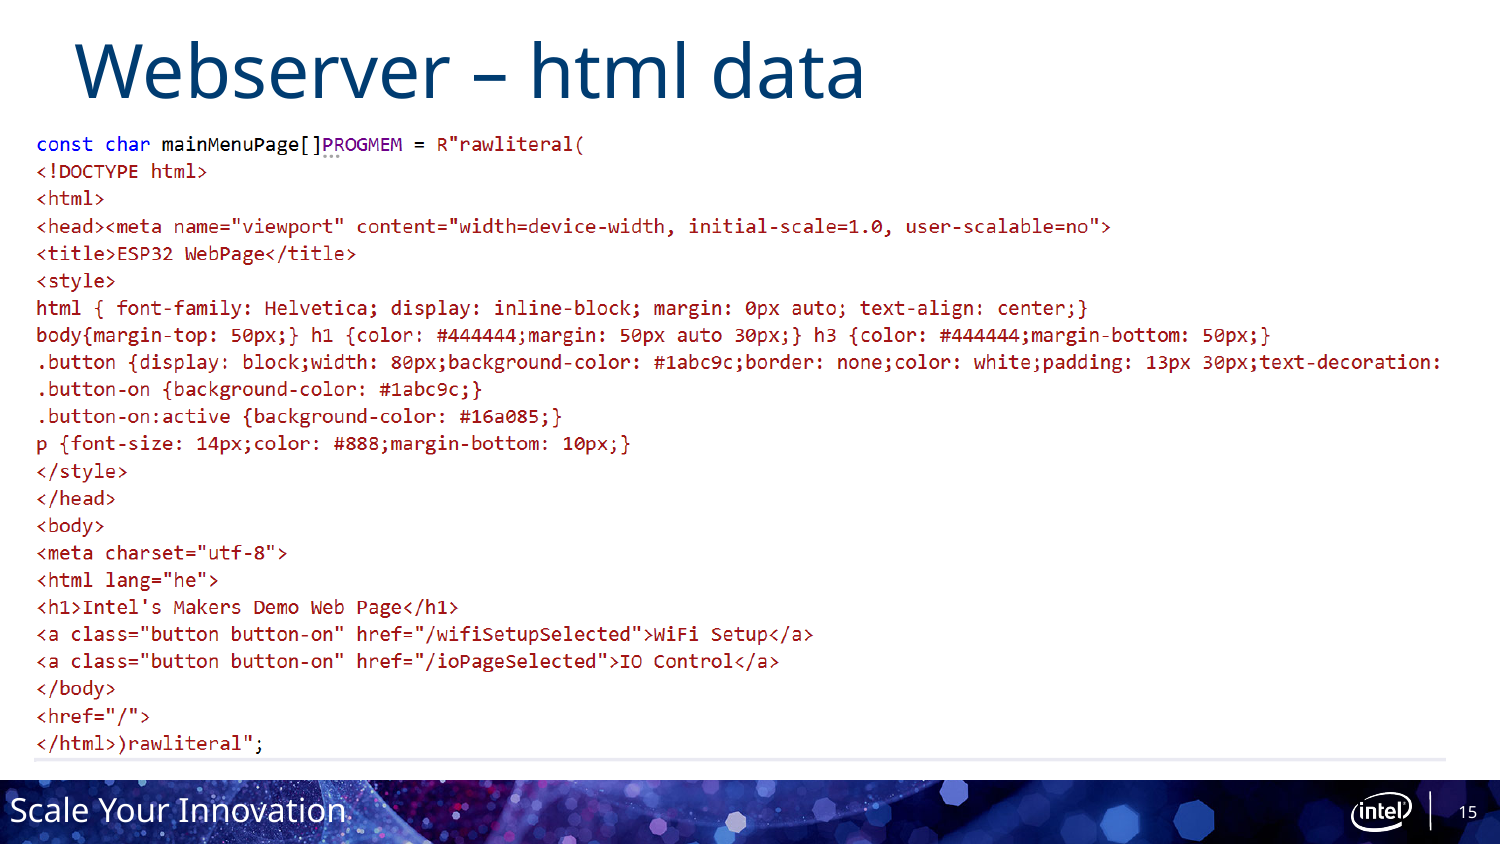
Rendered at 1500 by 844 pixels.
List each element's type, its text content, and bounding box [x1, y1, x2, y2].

slide_number 15 [1127, 791, 1478, 837]
picture [29, 127, 1446, 763]
picture [0, 780, 1500, 844]
title Webserver – html data [74, 50, 1425, 113]
